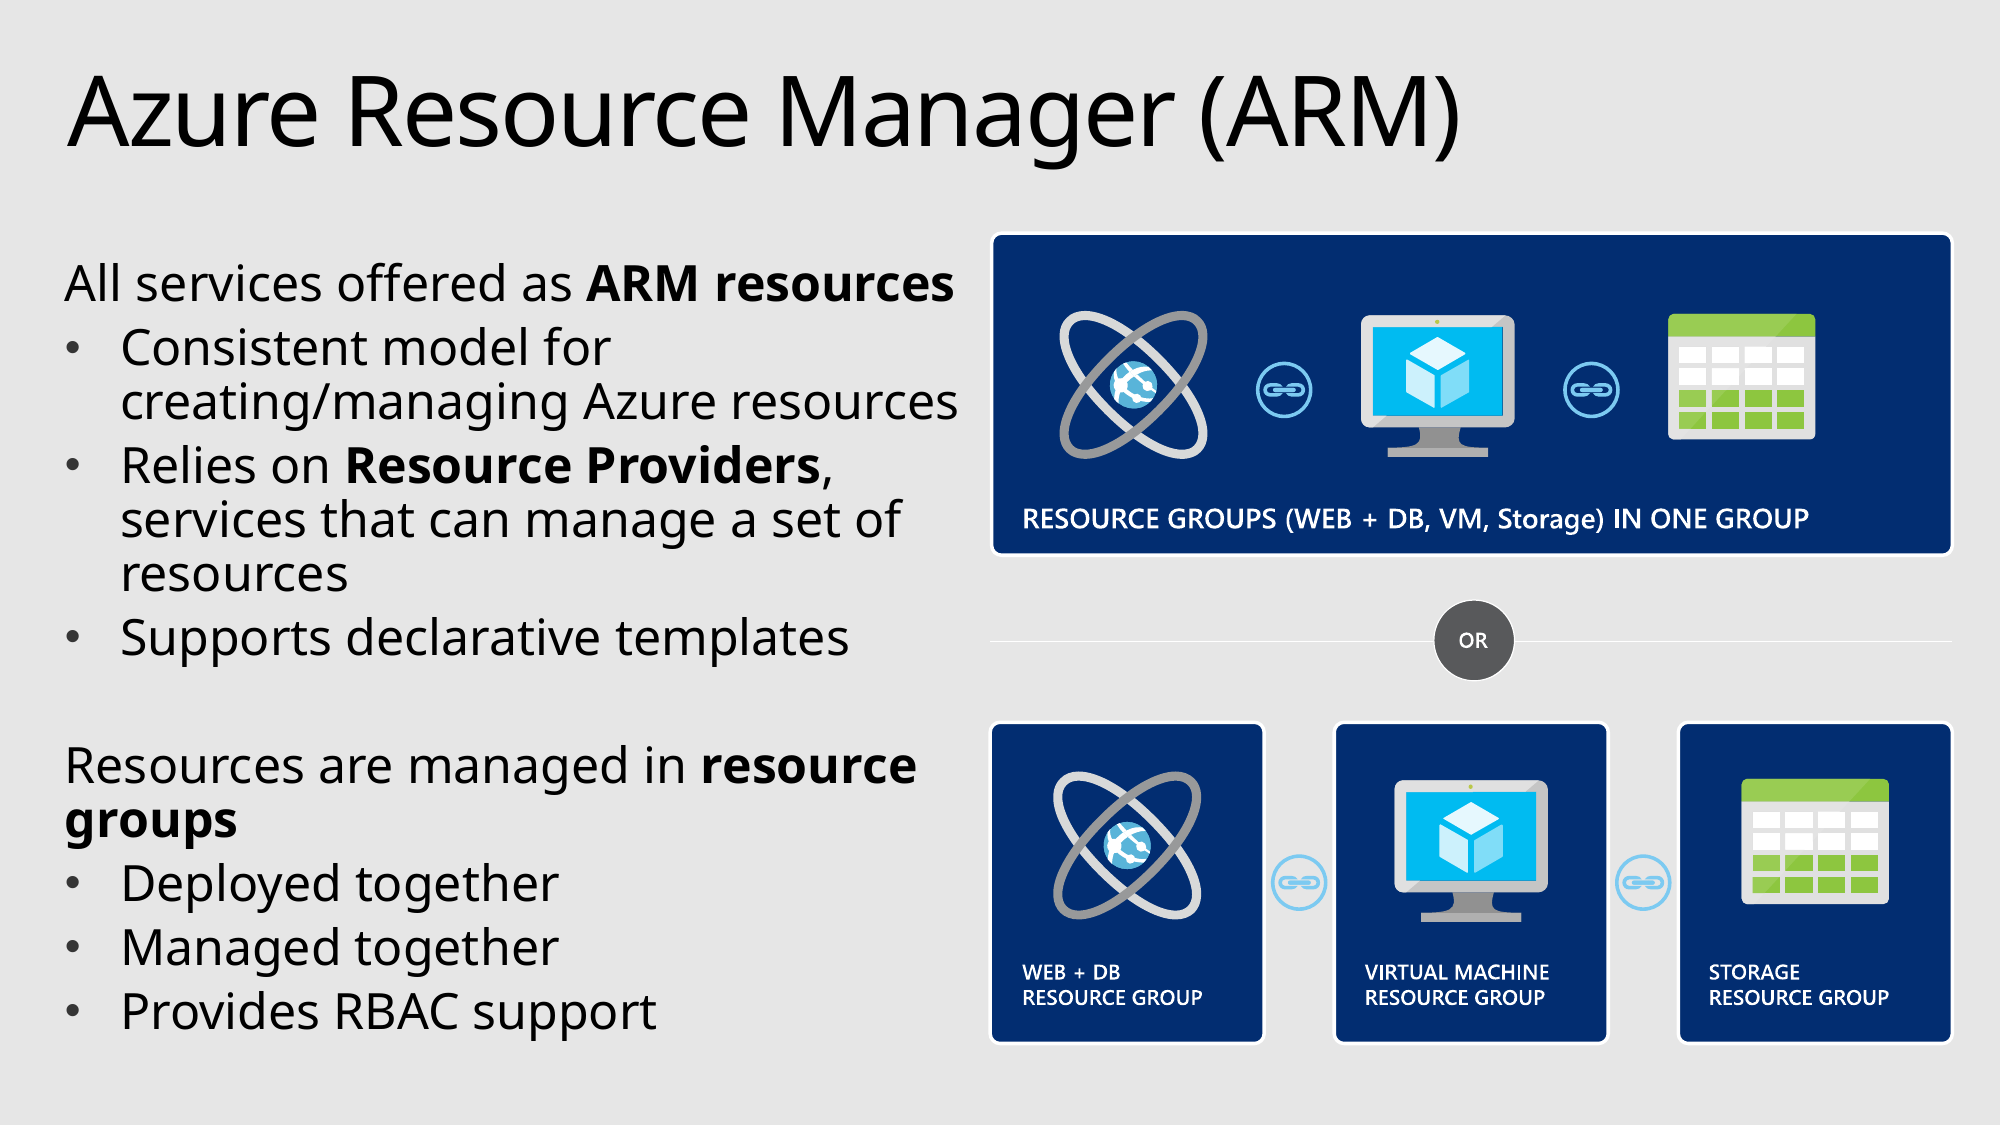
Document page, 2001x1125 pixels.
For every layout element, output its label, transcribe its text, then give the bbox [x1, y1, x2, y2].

picture [987, 230, 1955, 1046]
list All services offered as ARM resources Consistent model for creating/managing Azure resources Relies on Resource Providers, services that can manage a set of resources Supports declarative templates Resources are managed in resource groups Deployed together Managed together Provides RBAC support [41, 243, 987, 1037]
title Azure Resource Manager (ARM) [44, 47, 1957, 196]
